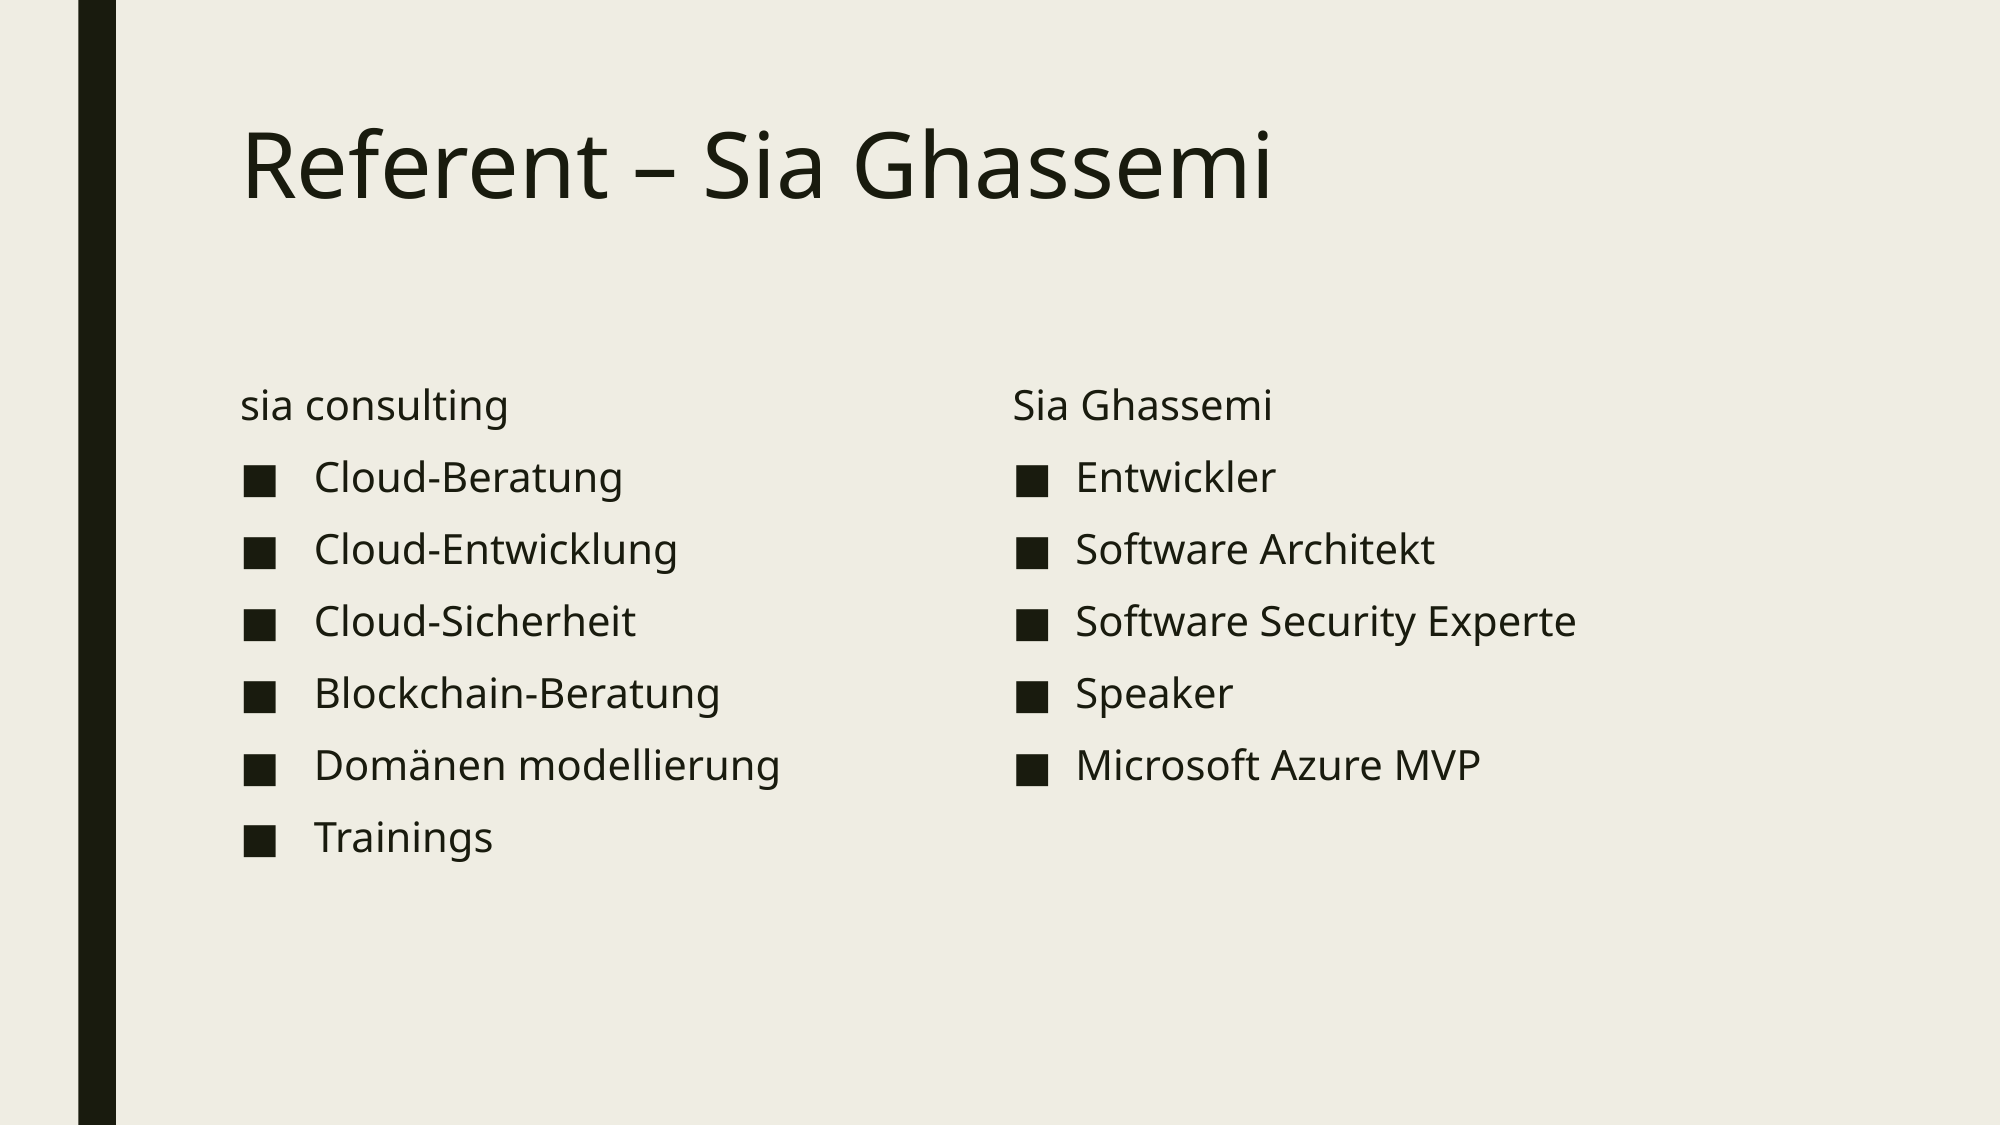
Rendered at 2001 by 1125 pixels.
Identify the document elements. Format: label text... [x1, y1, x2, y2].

title Referent – Sia Ghassemi [225, 112, 1800, 357]
list sia consulting Cloud-Beratung Cloud-Entwicklung Cloud-Sicherheit Blockchain-Beratung Domänen modellierung Trainings Sia Ghassemi Entwickler Software Architekt Software Security Experte Speaker Microsoft Azure MVP [225, 375, 1800, 963]
